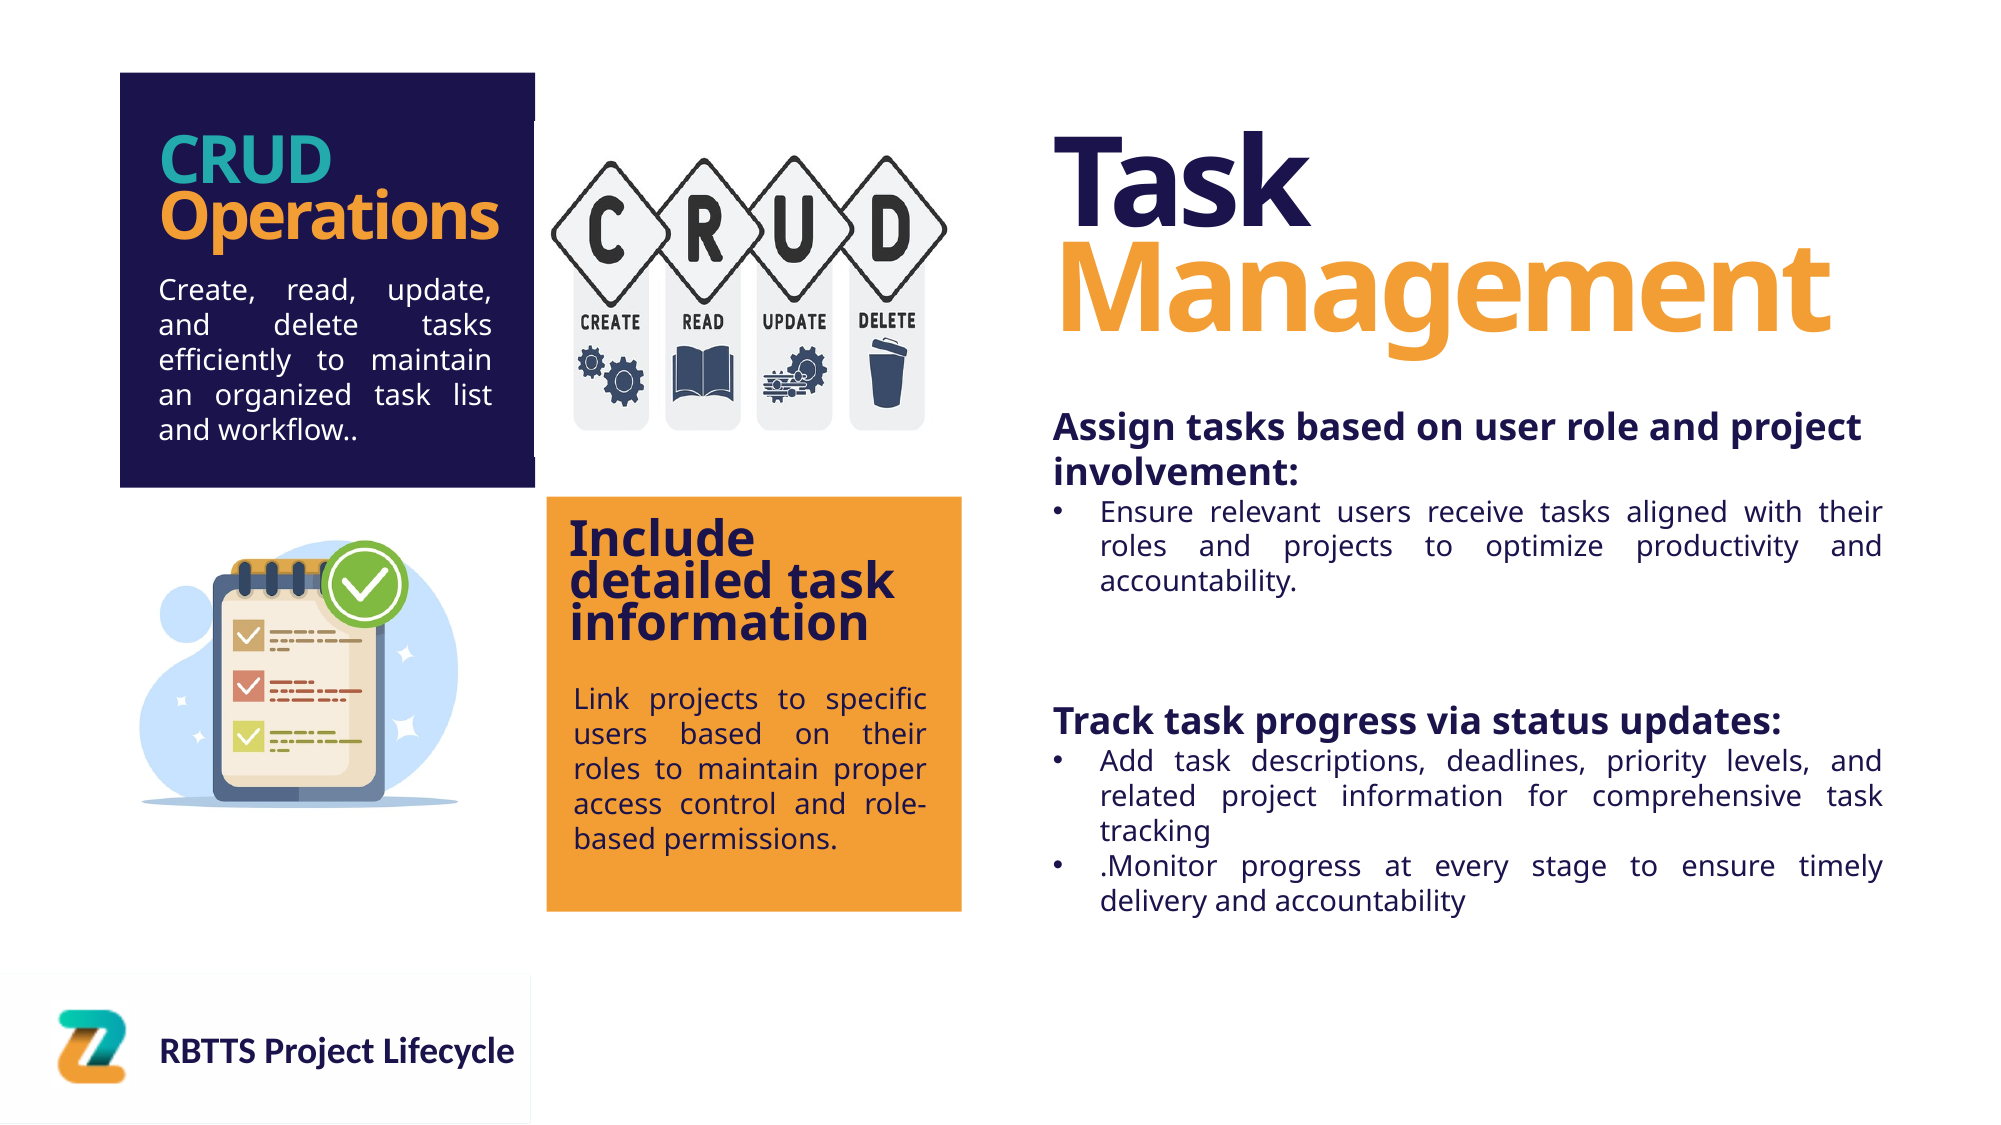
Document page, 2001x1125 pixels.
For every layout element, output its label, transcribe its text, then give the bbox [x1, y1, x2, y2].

picture [121, 496, 476, 852]
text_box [120, 72, 962, 912]
text_box Assign tasks based on user role and project involvement: Ensure relevant users receive tasks aligned with their roles and projects to optimize productivity and accountability. [1038, 395, 1899, 606]
text_box RBTTS Project Lifecycle [0, 977, 528, 1121]
text_box Track task progress via status updates: Add task descriptions, deadlines, priority levels, and related project information for comprehensive task tracking .Monitor progress at every stage to ensure timely delivery and accountability [1038, 689, 1899, 925]
picture [534, 121, 962, 457]
picture [50, 1002, 130, 1089]
text_box Task Management [1038, 135, 1899, 361]
